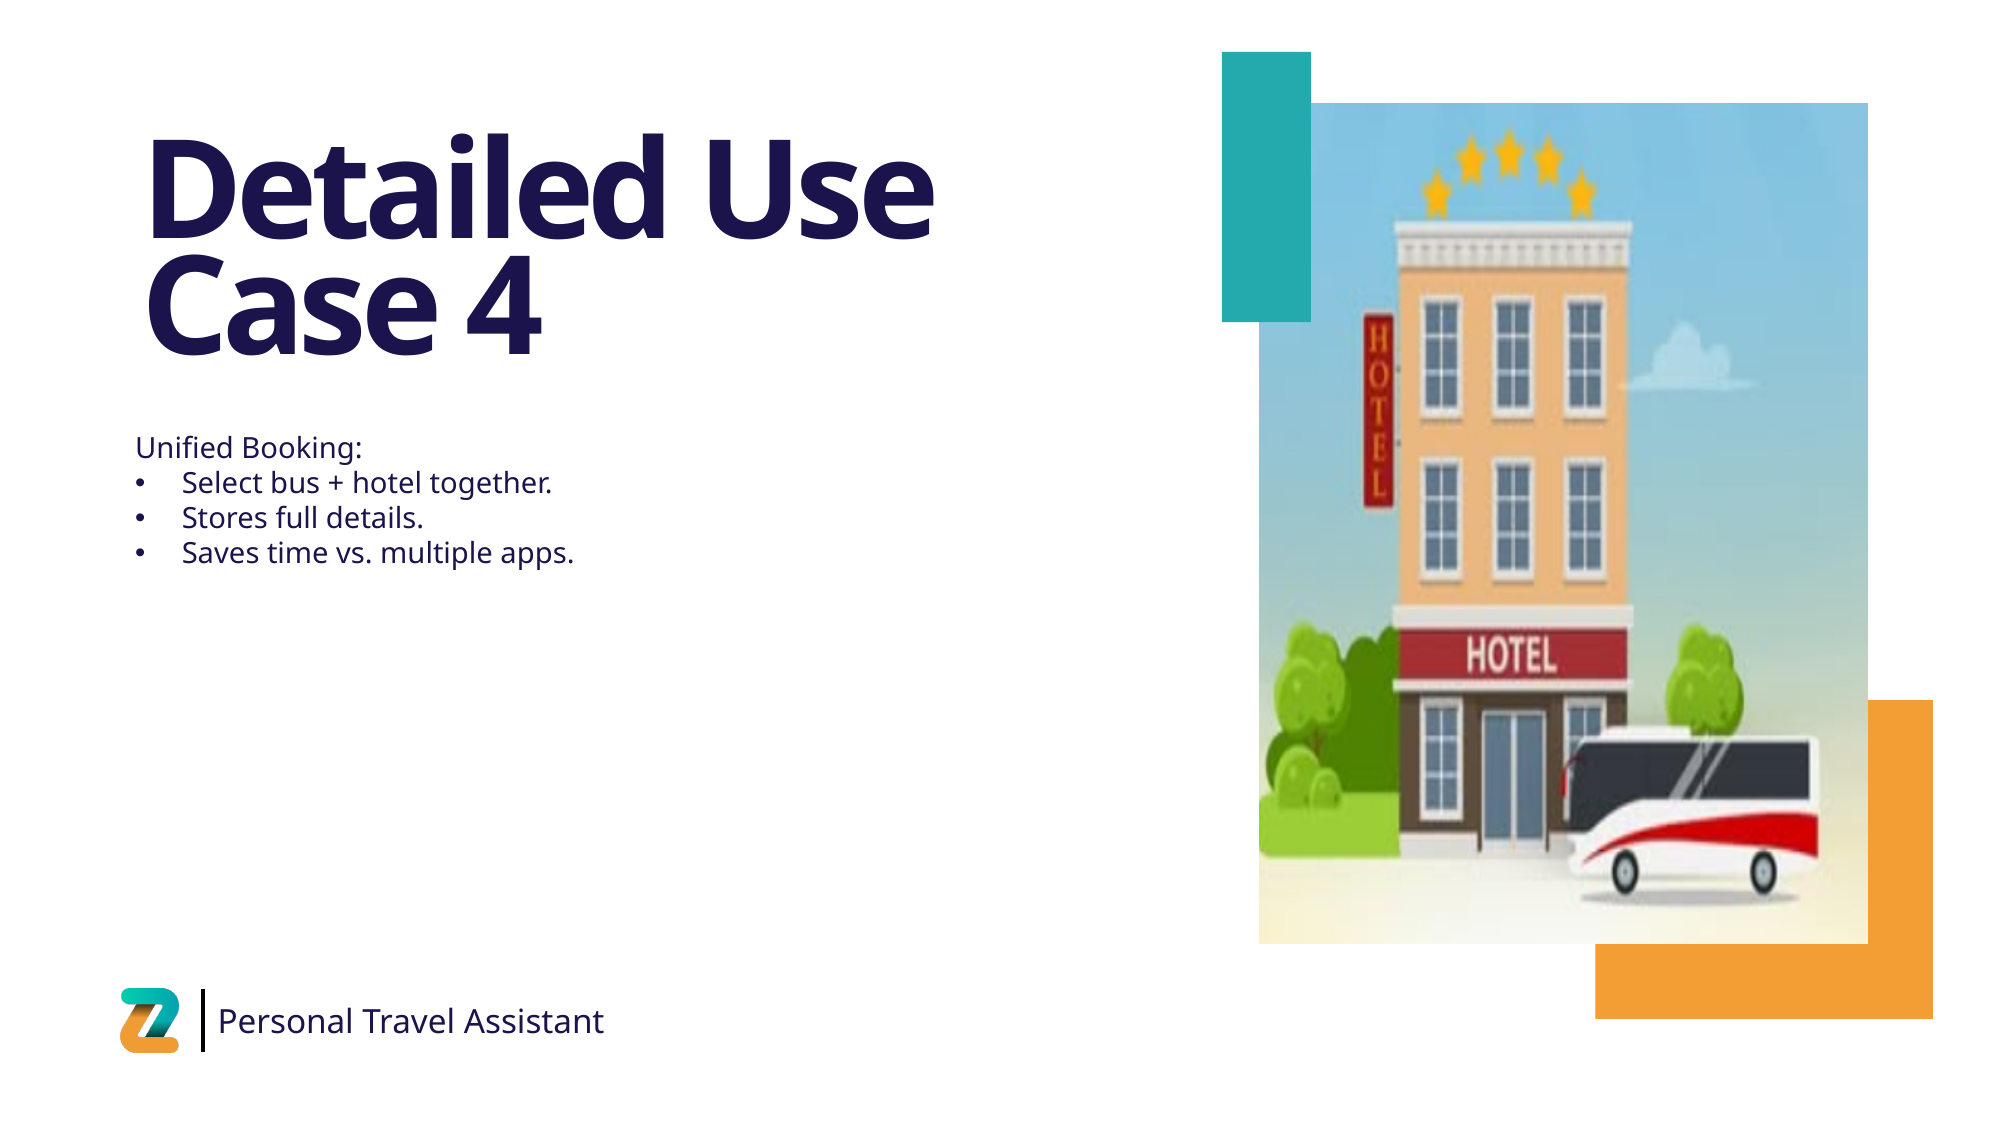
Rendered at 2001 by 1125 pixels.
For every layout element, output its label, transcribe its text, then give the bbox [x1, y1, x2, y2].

text_box [1221, 51, 1312, 323]
text_box Detailed Use Case 4 [126, 139, 1025, 385]
text_box [1594, 699, 1934, 1020]
text_box Unified Booking: Select bus + hotel together. Stores full details. Saves time vs. multiple apps. [120, 422, 1130, 577]
picture [1259, 103, 1868, 944]
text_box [120, 988, 922, 1053]
text_box [101, 114, 1000, 256]
